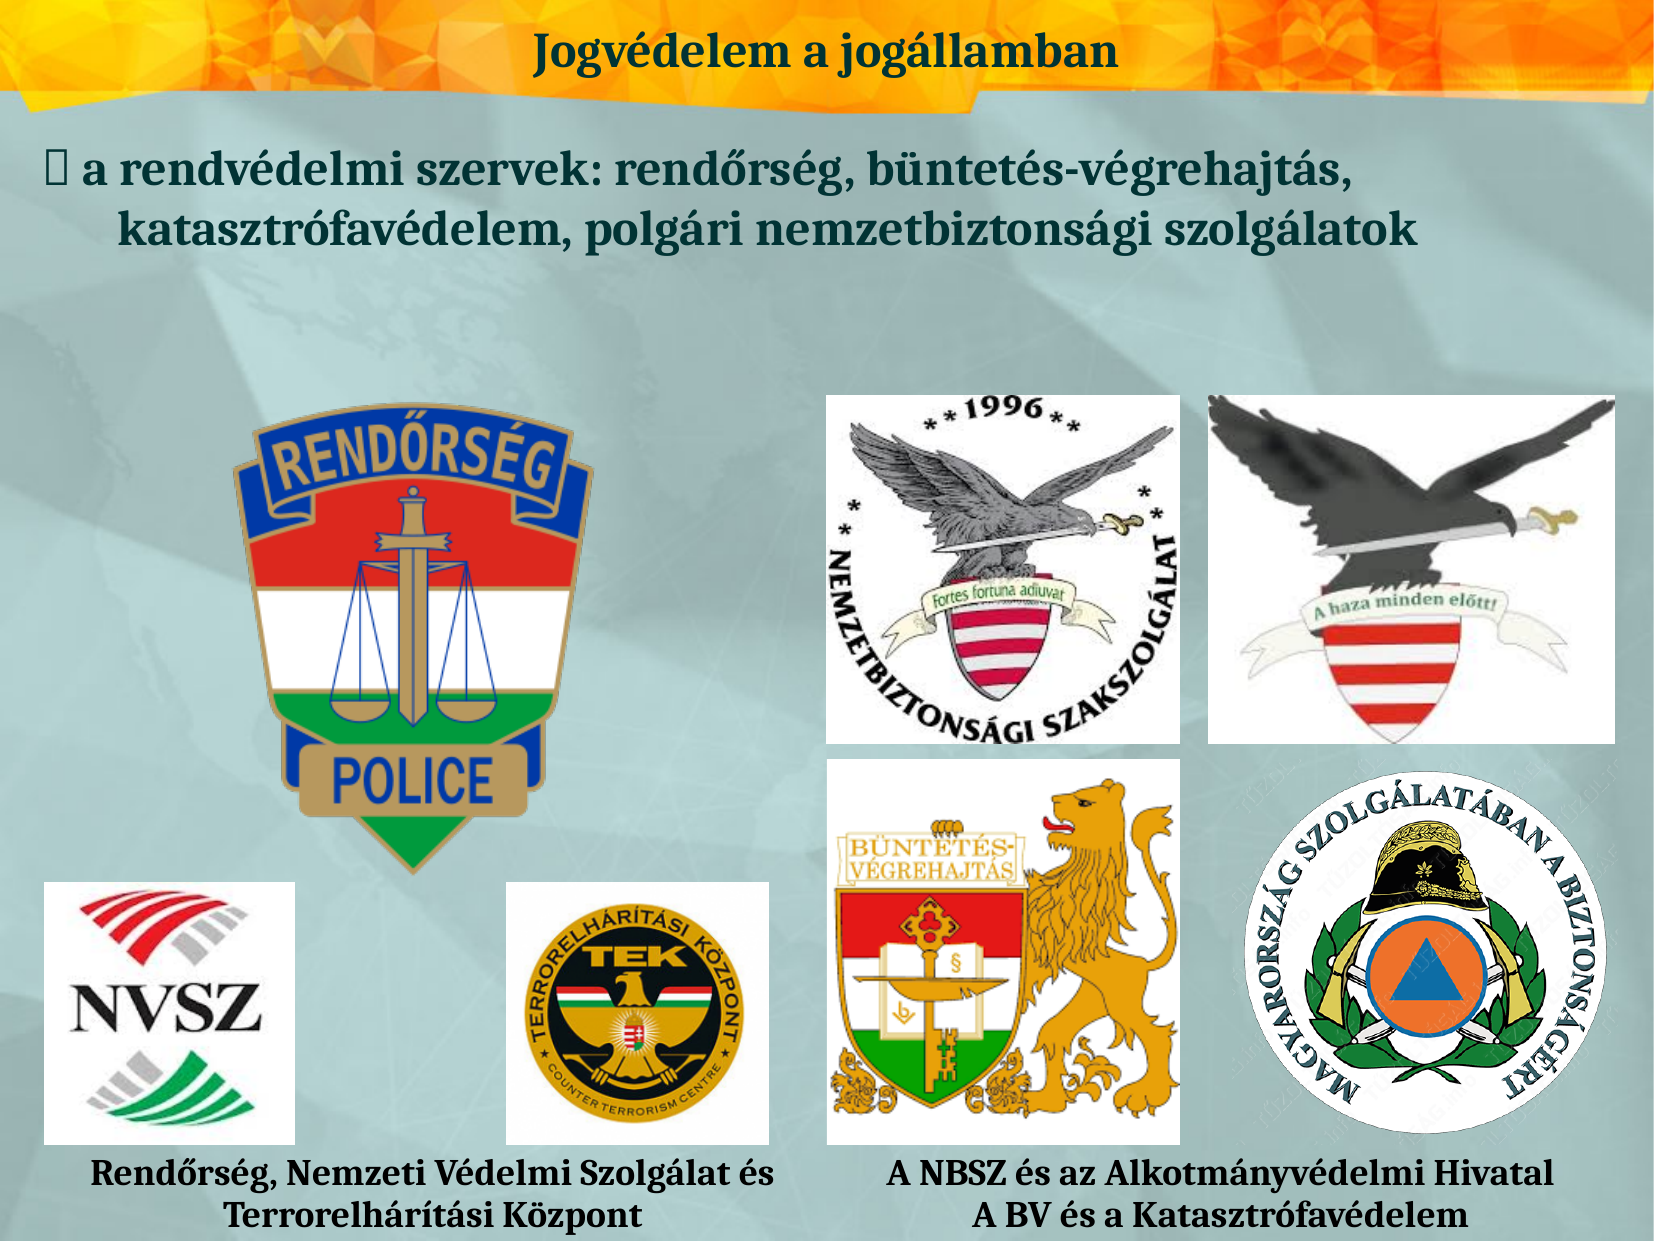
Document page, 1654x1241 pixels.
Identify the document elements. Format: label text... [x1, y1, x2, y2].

picture [0, 95, 1654, 1241]
text_box A NBSZ és az Alkotmányvédelmi Hivatal A BV és a Katasztrófavédelem [827, 1145, 1615, 1241]
text_box Jogvédelem a jogállamban [0, 0, 1654, 95]
text_box Rendőrség, Nemzeti Védelmi Szolgálat és Terrorelhárítási Központ [39, 1145, 827, 1241]
text_box  a rendvédelmi szervek: rendőrség, büntetés-végrehajtás, katasztrófavédelem, polgári nemzetbiztonsági szolgálatok [39, 132, 1615, 396]
